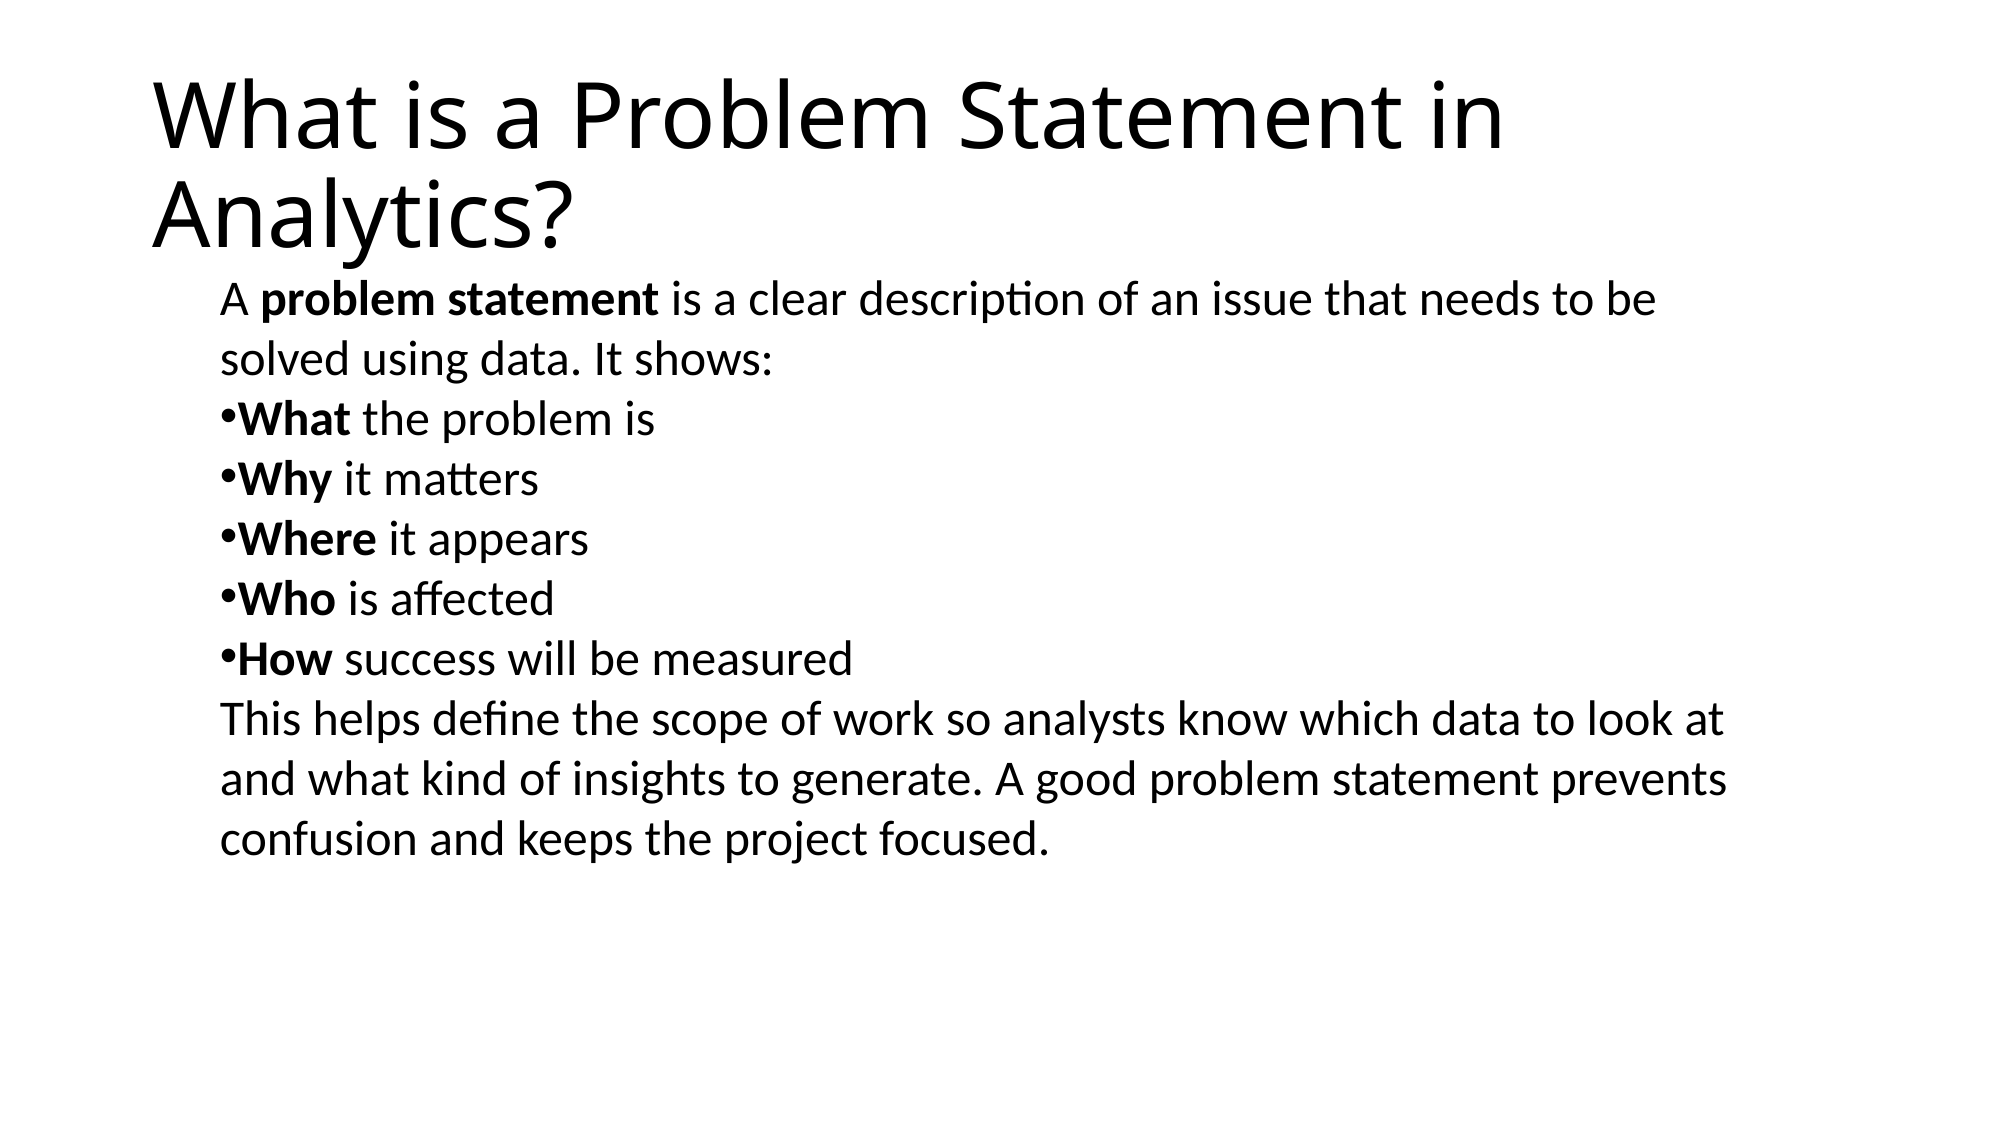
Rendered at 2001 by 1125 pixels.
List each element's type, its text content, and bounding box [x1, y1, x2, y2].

title What is a Problem Statement in Analytics? [137, 59, 1863, 278]
text_box A problem statement is a clear description of an issue that needs to be solved using data. It shows: What the problem is Why it matters Where it appears Who is affected How success will be measured This helps define the scope of work so analysts know which data to look at and what kind of insights to generate. A good problem statement prevents confusion and keeps the project focused. [205, 257, 1800, 873]
